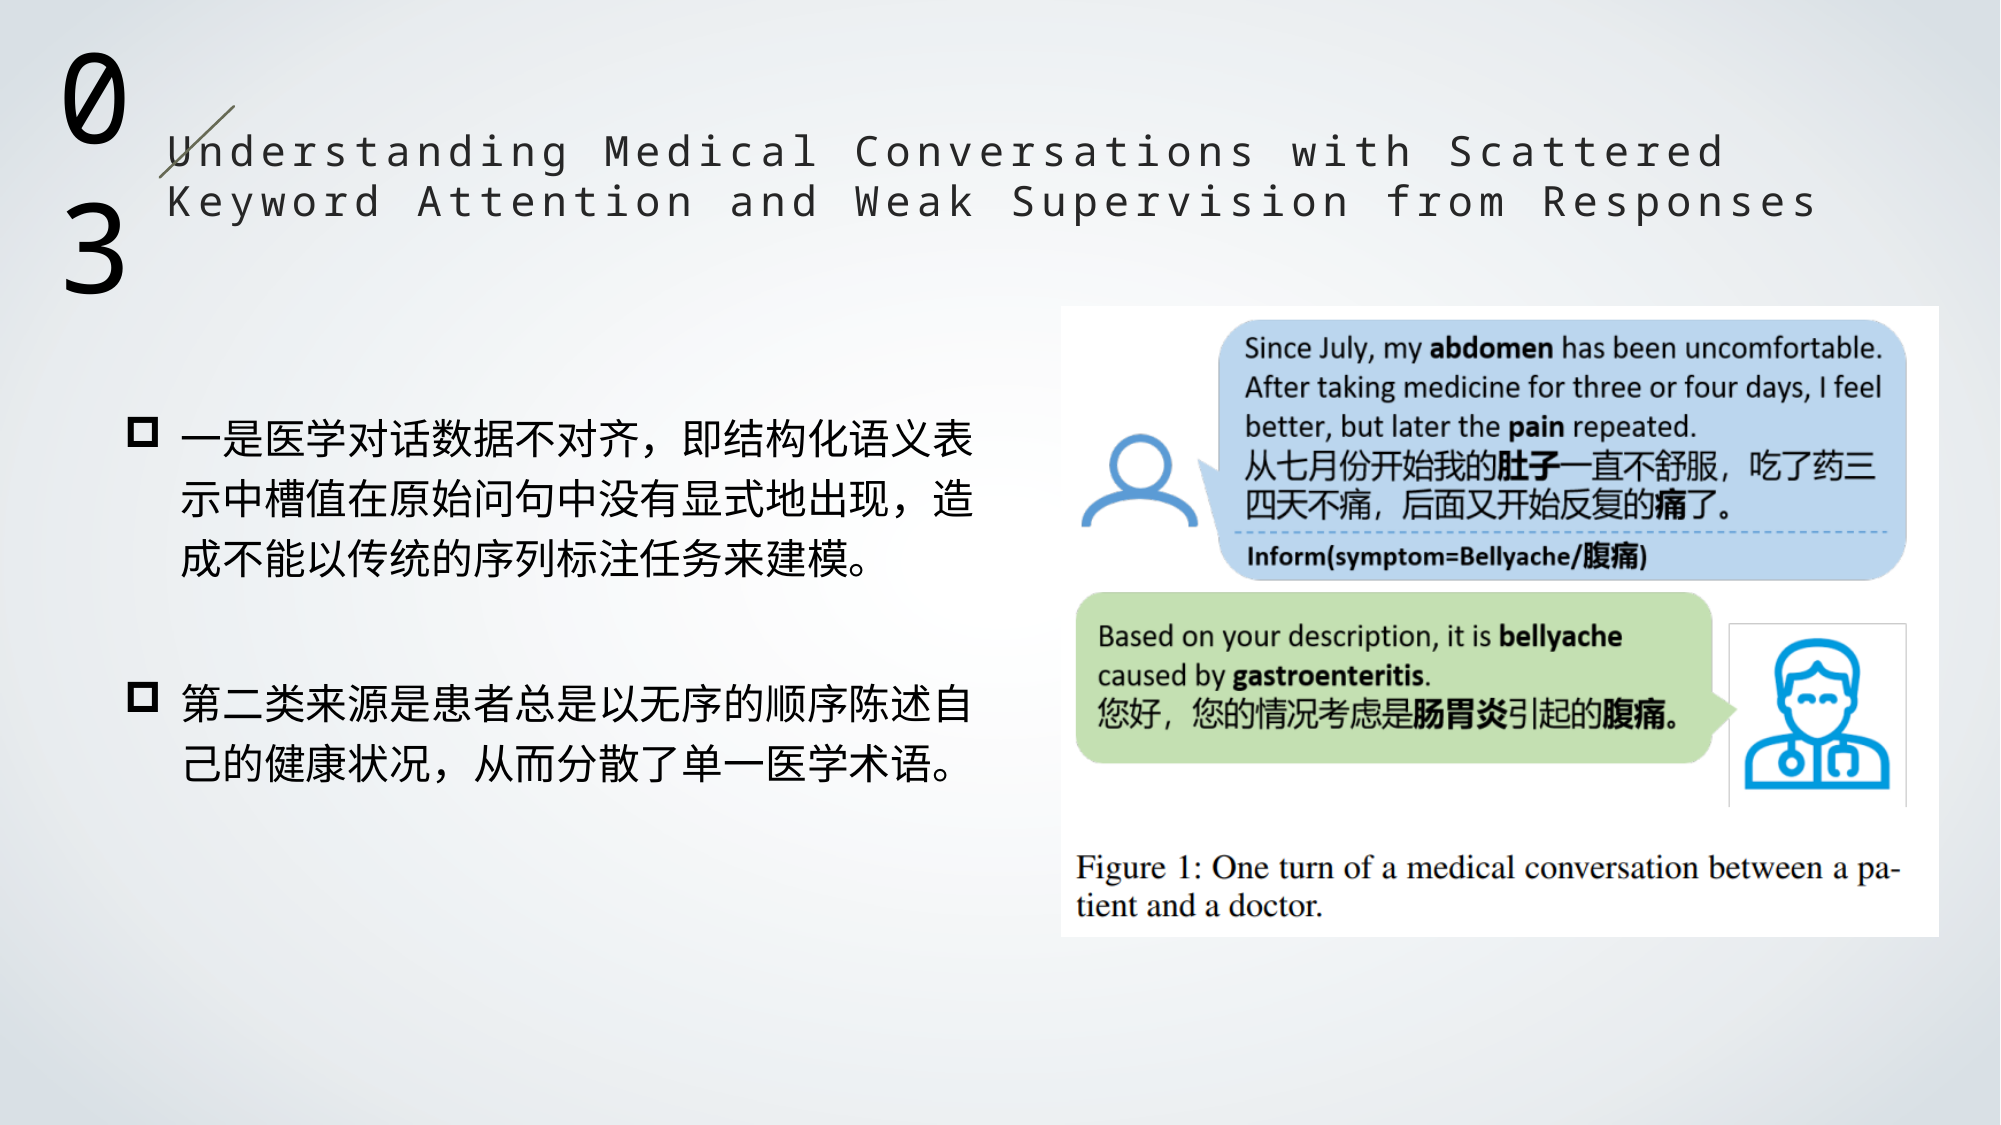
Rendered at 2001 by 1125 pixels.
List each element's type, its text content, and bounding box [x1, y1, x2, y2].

text_box 一是医学对话数据不对齐，即结构化语义表示中槽值在原始问句中没有显式地出现，造成不能以传统的序列标注任务来建模。 第二类来源是患者总是以无序的顺序陈述自己的健康状况，从而分散了单一医学术语。 [109, 395, 1009, 795]
text_box Understanding Medical Conversations with Scattered Keyword Attention and Weak Supervision from Responses [214, 117, 1833, 233]
text_box 03 [42, 10, 214, 326]
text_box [159, 106, 234, 178]
picture [0, 0, 2001, 1125]
